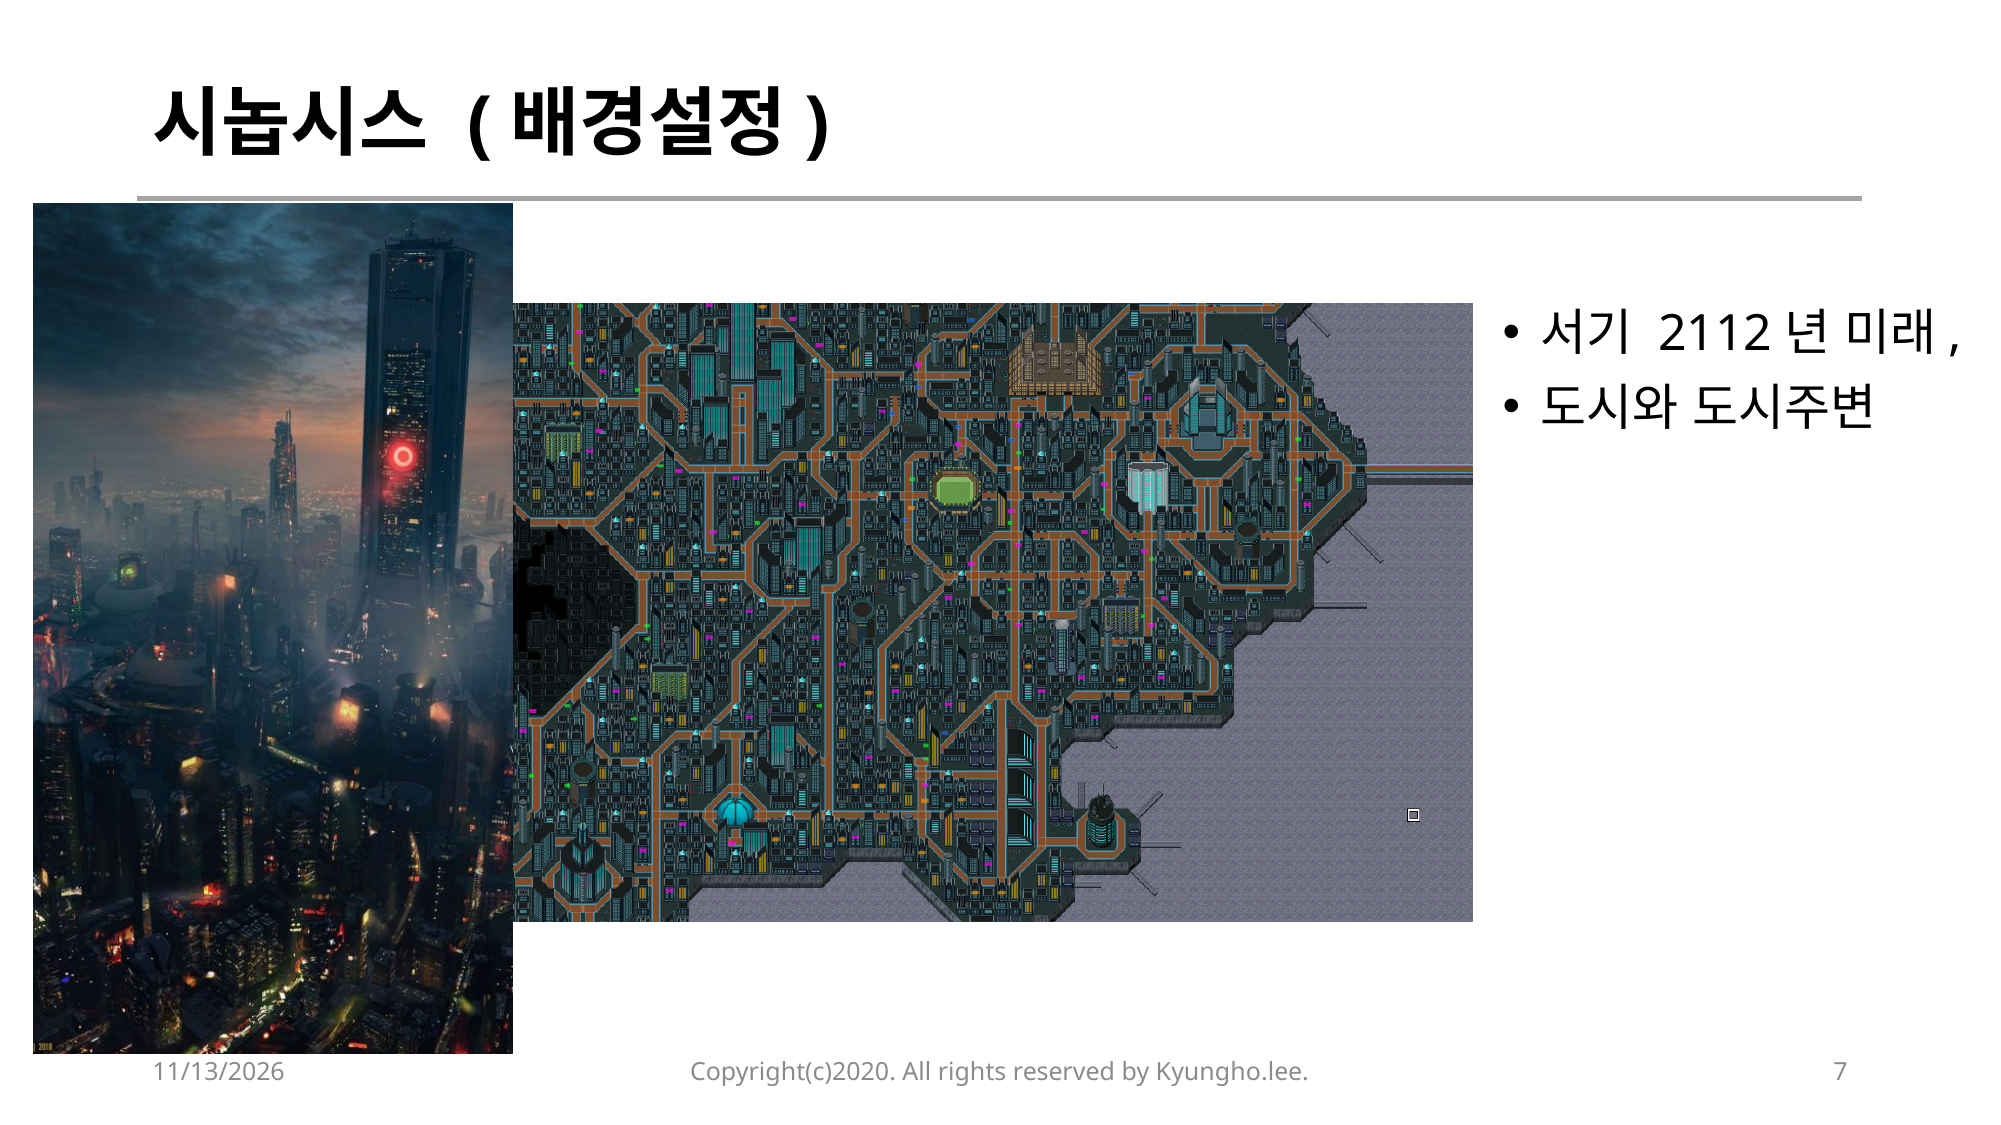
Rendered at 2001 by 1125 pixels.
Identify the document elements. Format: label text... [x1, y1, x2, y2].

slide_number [137, 1042, 588, 1103]
picture [33, 203, 1473, 1054]
slide_number 7 [1412, 1042, 1863, 1103]
footer Copyright(c)2020. All rights reserved by Kyungho.lee. [662, 1042, 1338, 1103]
list 서기 2112년 미래, 도시와 도시주변 [1487, 299, 1987, 1014]
title 시놉시스 (배경설정) [137, 59, 1863, 191]
